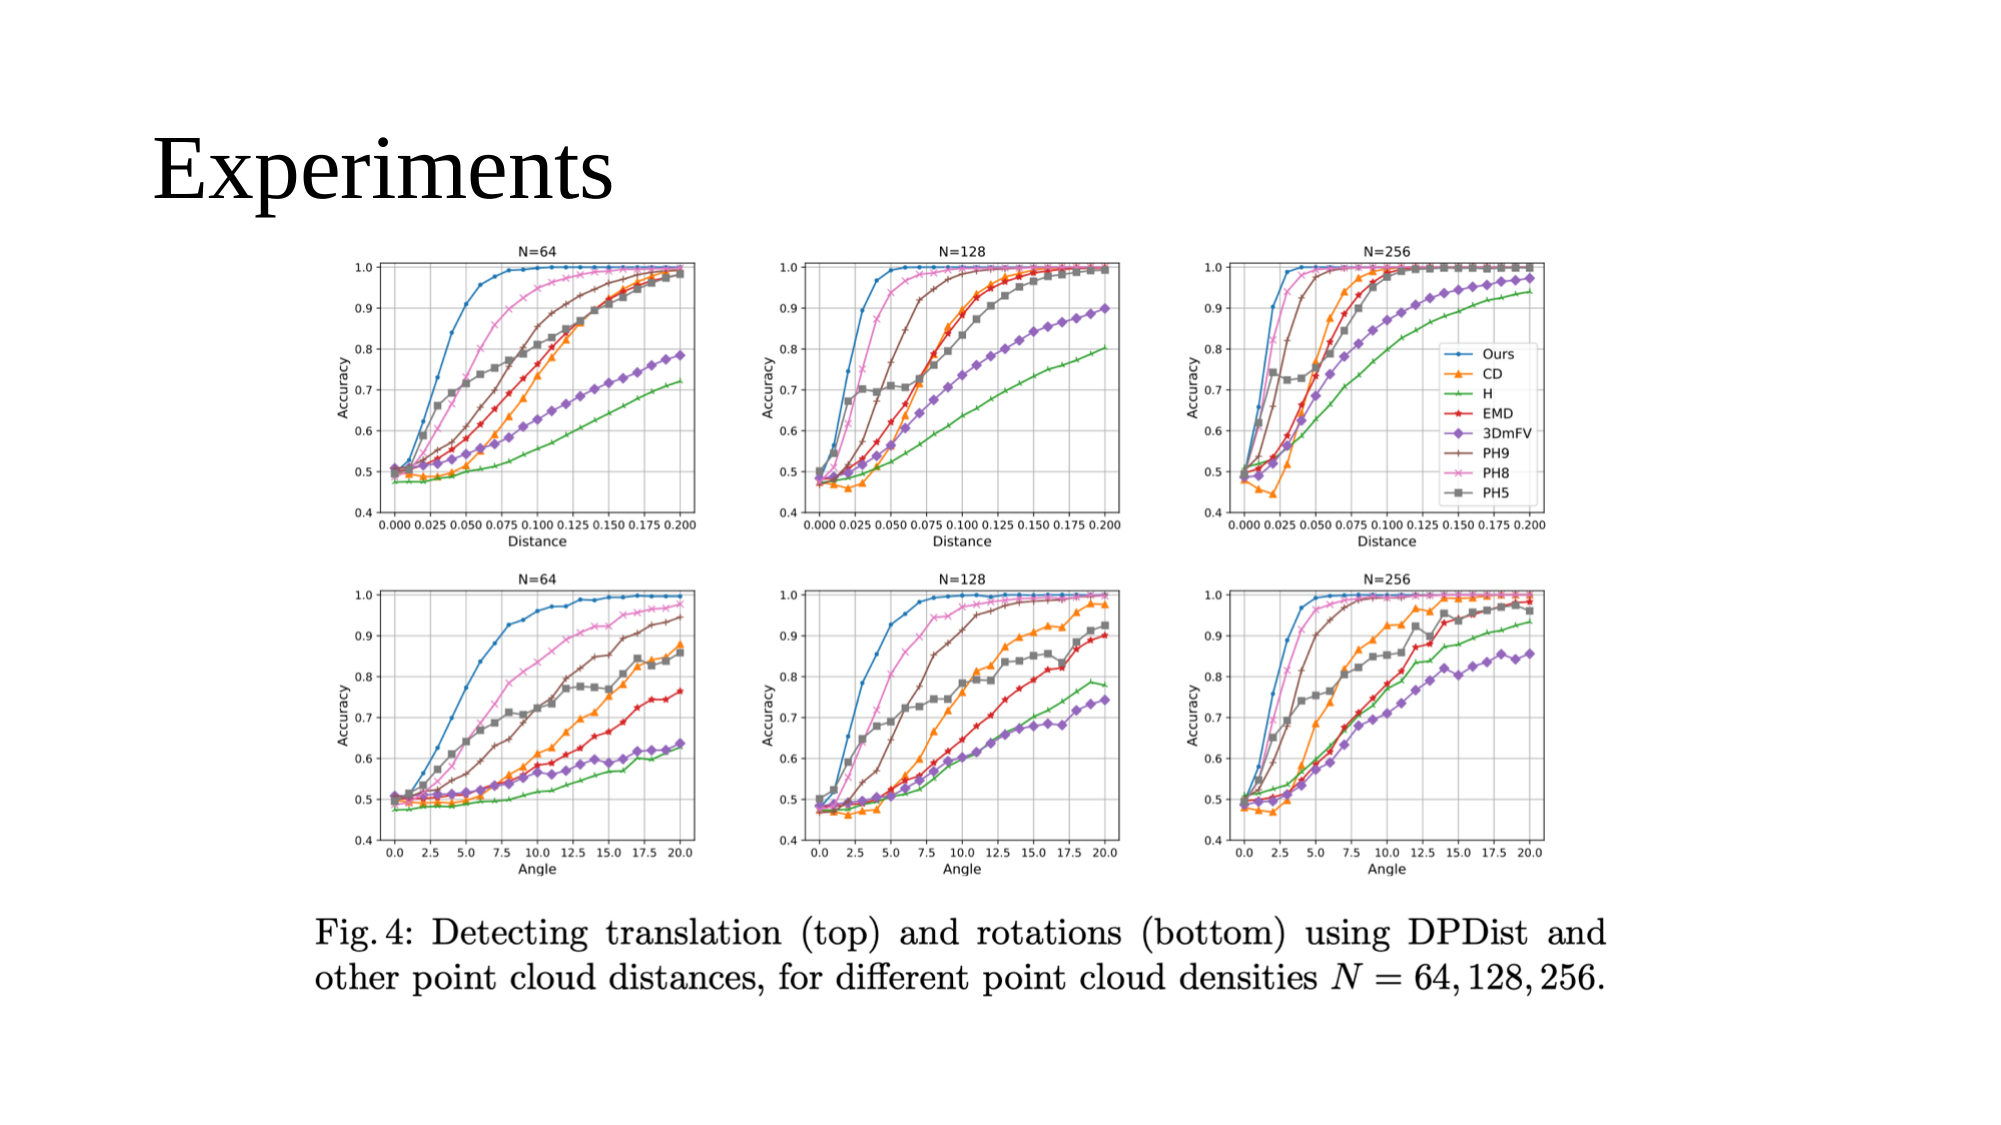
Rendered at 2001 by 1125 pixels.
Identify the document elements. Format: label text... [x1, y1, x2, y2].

title Experiments [137, 59, 1863, 278]
picture [305, 232, 1628, 1020]
